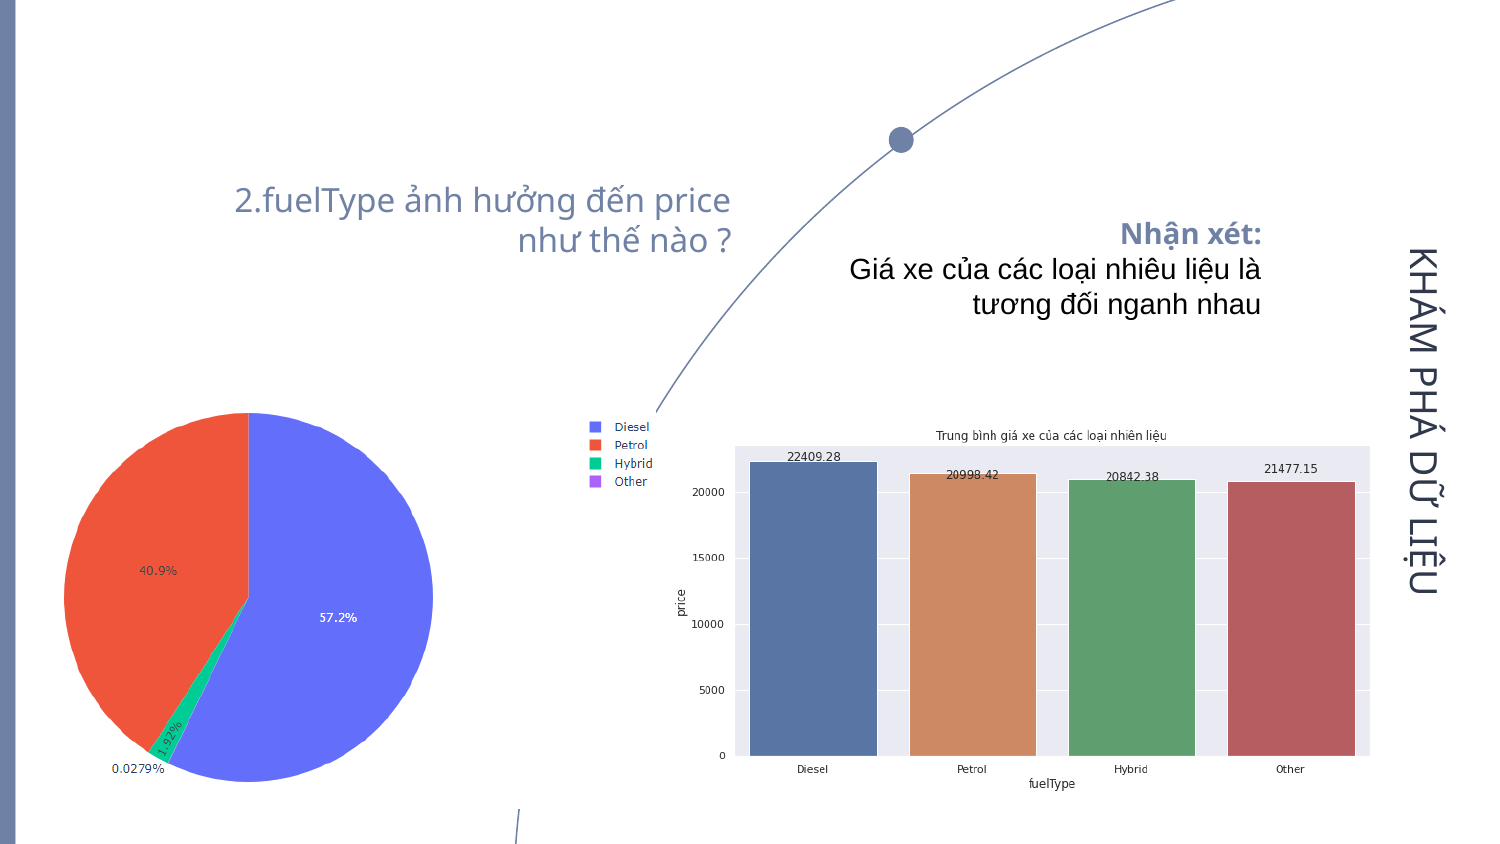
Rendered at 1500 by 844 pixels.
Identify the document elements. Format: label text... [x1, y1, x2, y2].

picture [55, 380, 657, 809]
text_box [889, 129, 913, 153]
text_box [515, 0, 1500, 844]
text_box Nhận xét: Giá xe của các loại nhiêu liệu là tương đối nganh nhau [807, 207, 1277, 328]
text_box 2.fuelType ảnh hưởng đến price như thế nào ? [178, 163, 748, 268]
picture [668, 423, 1376, 797]
text_box [0, 0, 16, 844]
title KHÁM PHÁ DỮ LIỆU [1387, 135, 1500, 708]
